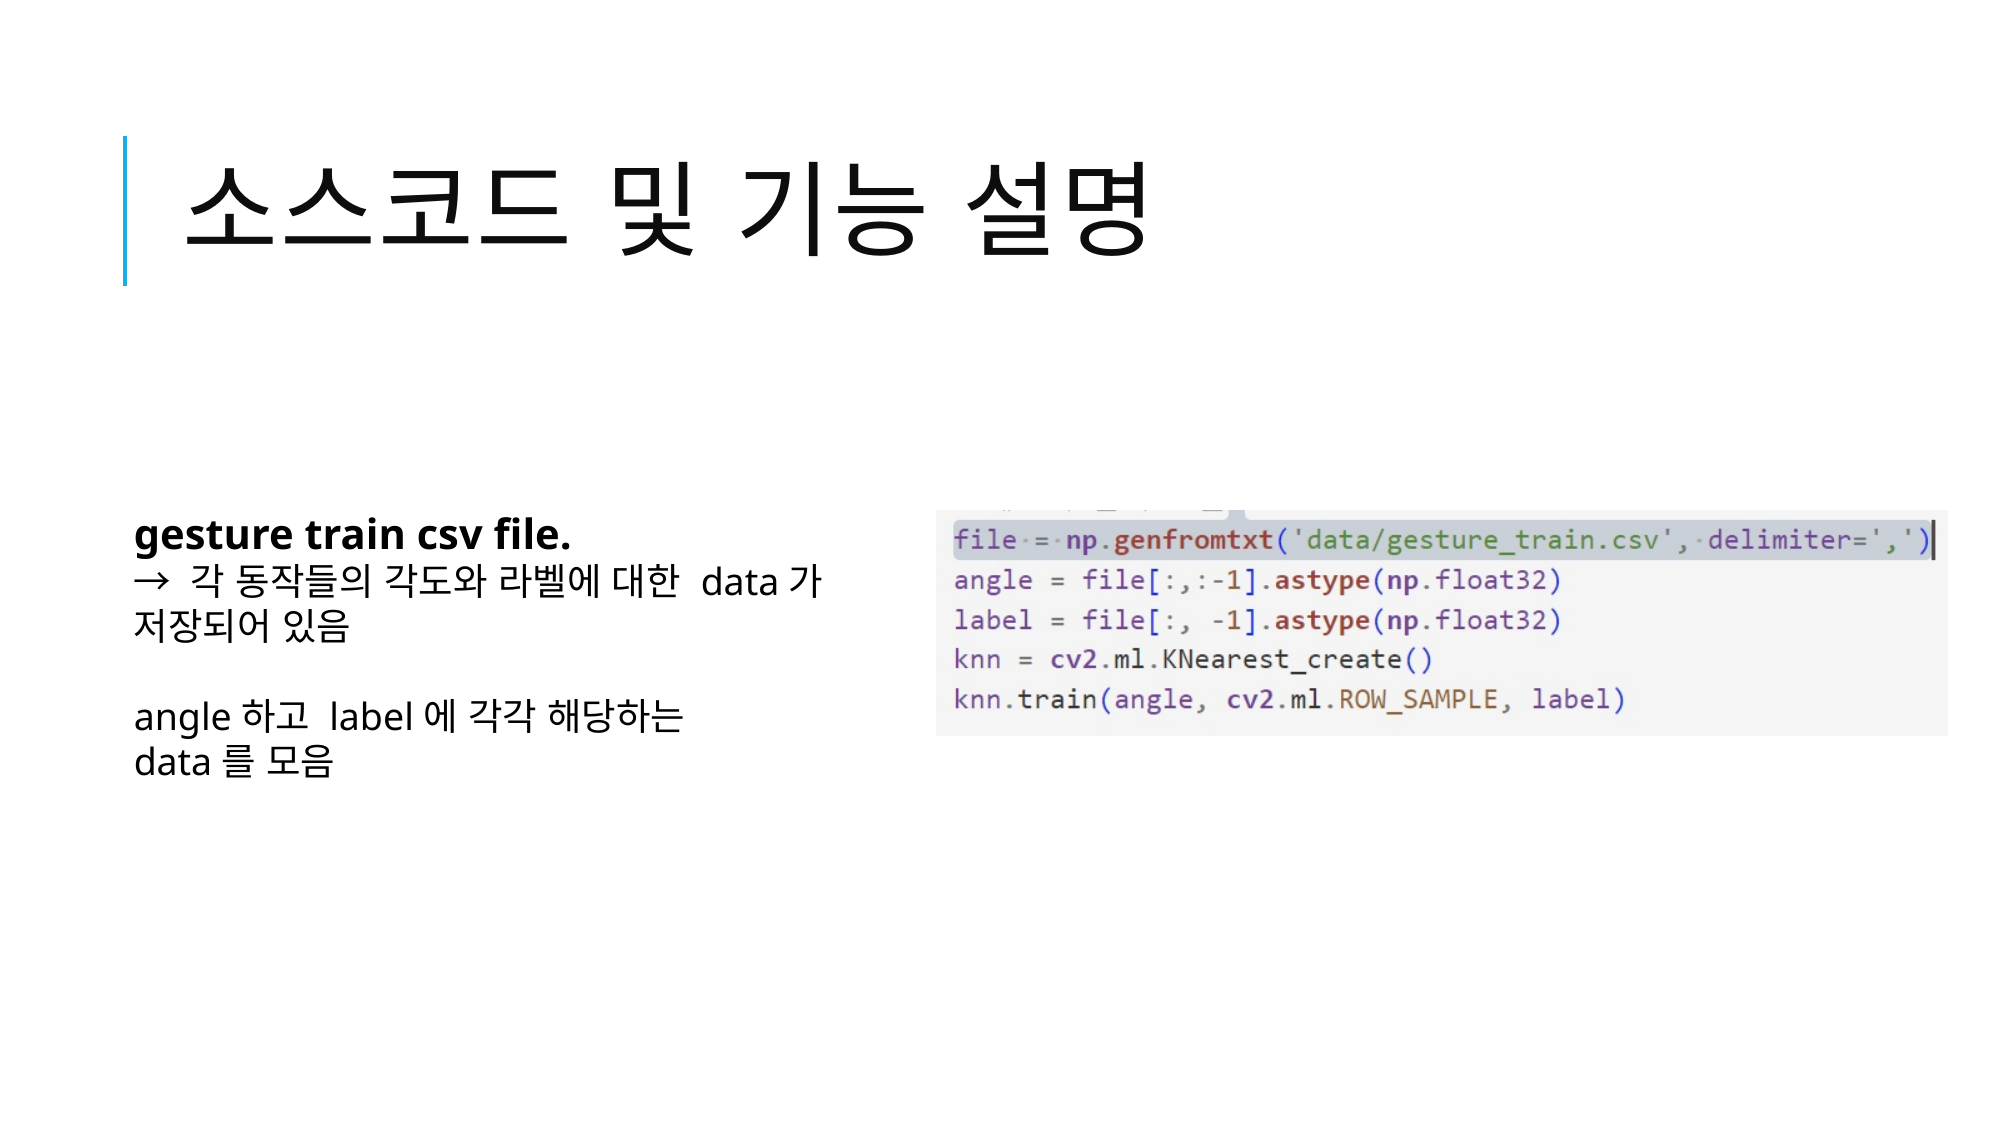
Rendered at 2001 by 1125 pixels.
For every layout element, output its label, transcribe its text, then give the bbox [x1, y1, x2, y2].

text_box gesture train csv file. → 각 동작들의 각도와 라벨에 대한 data가 저장되어 있음 angle하고 label에 각각 해당하는 data를 모음 [118, 455, 854, 836]
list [936, 510, 1949, 736]
title 소스코드 및 기능 설명 [168, 96, 1763, 342]
